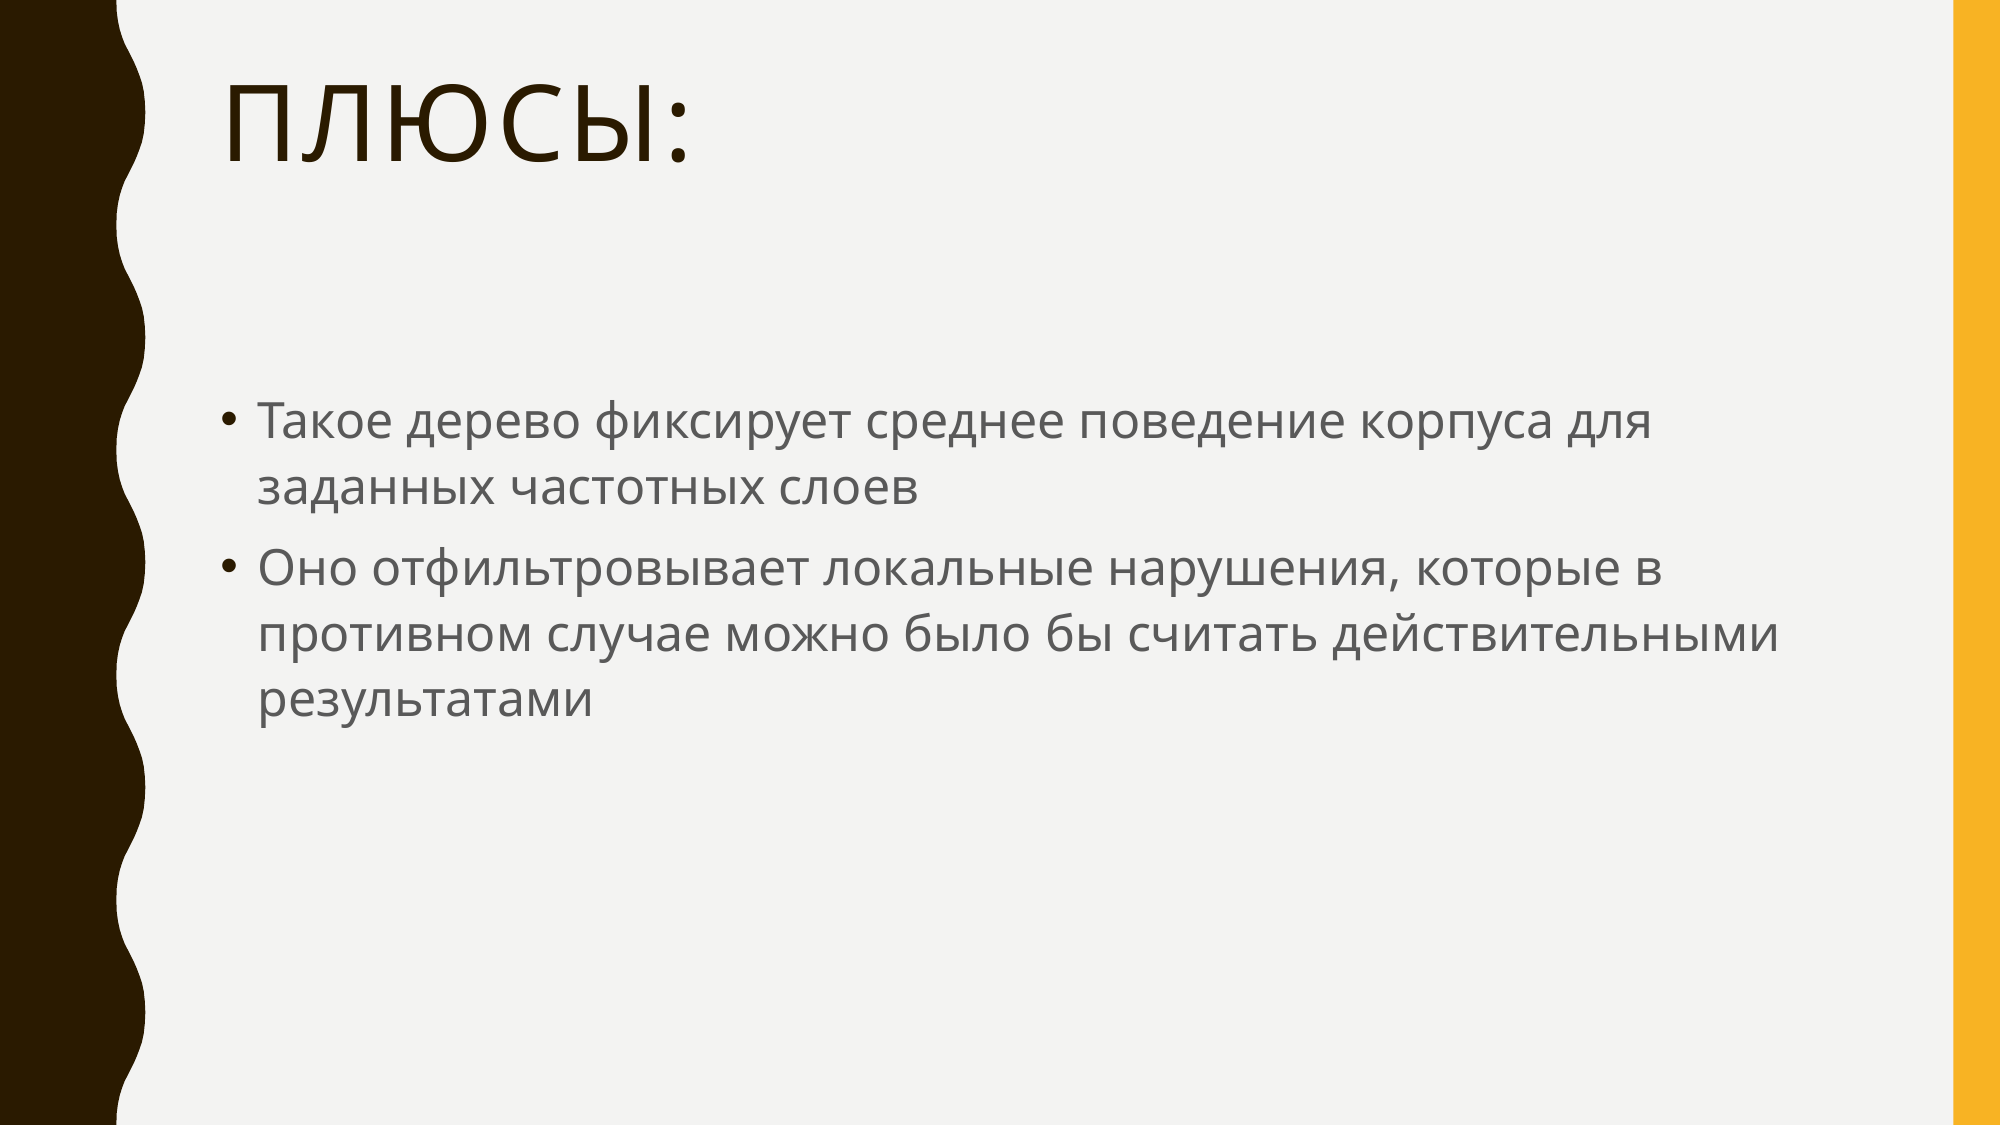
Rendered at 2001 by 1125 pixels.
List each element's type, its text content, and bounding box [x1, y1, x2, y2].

title Плюсы: [205, 62, 1875, 308]
list Такое дерево фиксирует среднее поведение корпуса для заданных частотных слоев Оно отфильтровывает локальные нарушения, которые в противном случае можно было бы считать действительными результатами [205, 375, 1875, 965]
